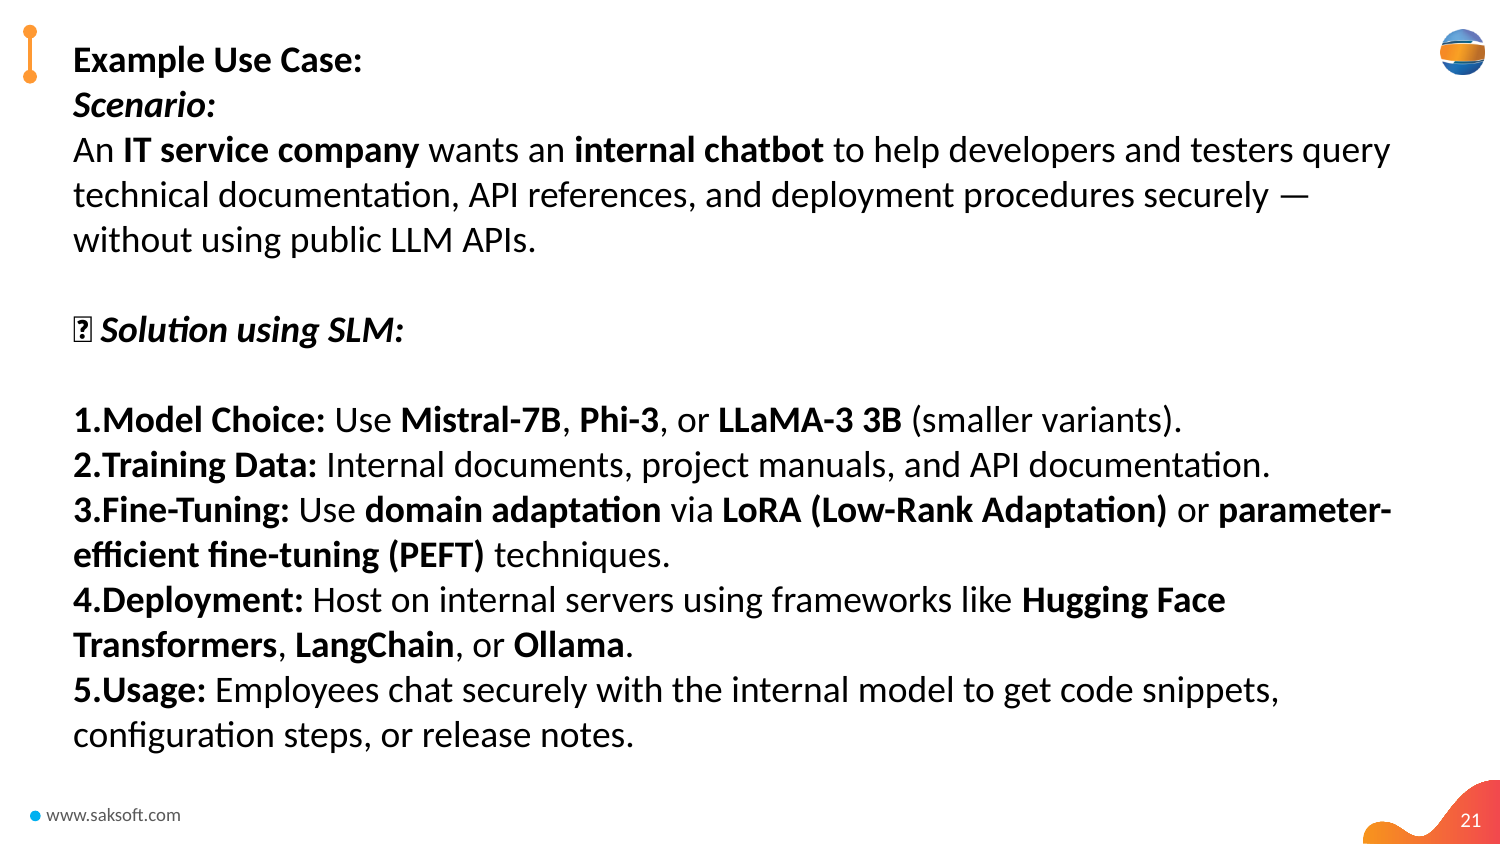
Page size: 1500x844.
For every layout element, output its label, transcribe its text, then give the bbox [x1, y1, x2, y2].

text_box Example Use Case: Scenario: An IT service company wants an internal chatbot to help developers and testers query technical documentation, API references, and deployment procedures securely — without using public LLM APIs. 🧠 Solution using SLM: Model Choice: Use Mistral-7B, Phi-3, or LLaMA-3 3B (smaller variants). Training Data: Internal documents, project manuals, and API documentation. Fine-Tuning: Use domain adaptation via LoRA (Low-Rank Adaptation) or parameter-efficient fine-tuning (PEFT) techniques. Deployment: Host on internal servers using frameworks like Hugging Face Transformers, LangChain, or Ollama. Usage: Employees chat securely with the internal model to get code snippets, configuration steps, or release notes. [58, 27, 1424, 763]
picture [1440, 29, 1485, 75]
slide_number 21 [1442, 798, 1500, 844]
